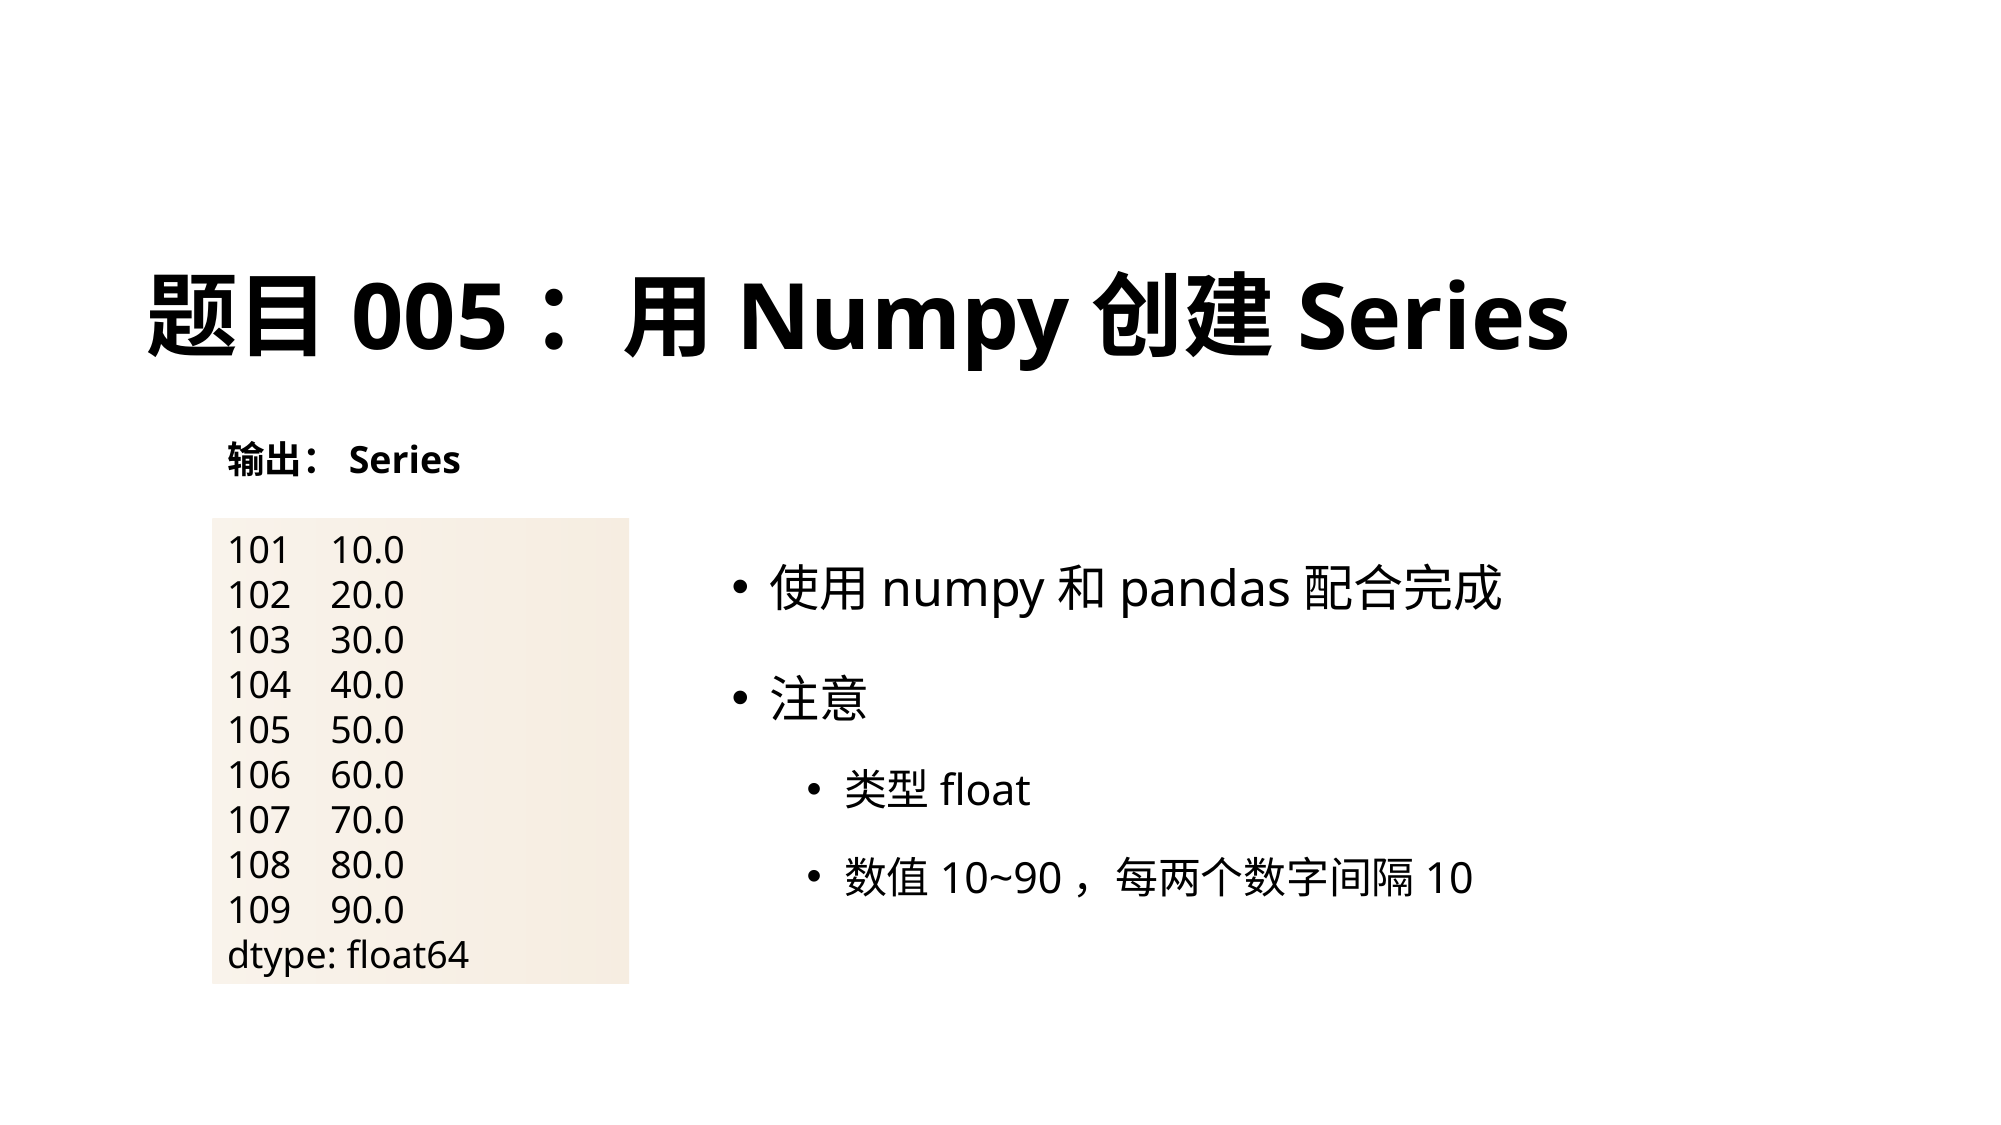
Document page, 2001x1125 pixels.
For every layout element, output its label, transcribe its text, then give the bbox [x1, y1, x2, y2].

text_box 输出：Series [212, 428, 630, 489]
list 使用numpy和pandas配合完成 注意 类型float 数值10~90，每两个数字间隔10 [716, 518, 1712, 989]
title 题目005：用Numpy创建Series [131, 210, 1856, 429]
text_box 101 10.0 102 20.0 103 30.0 104 40.0 105 50.0 106 60.0 107 70.0 108 80.0 109 90.0 dtype: float64 [212, 518, 630, 984]
